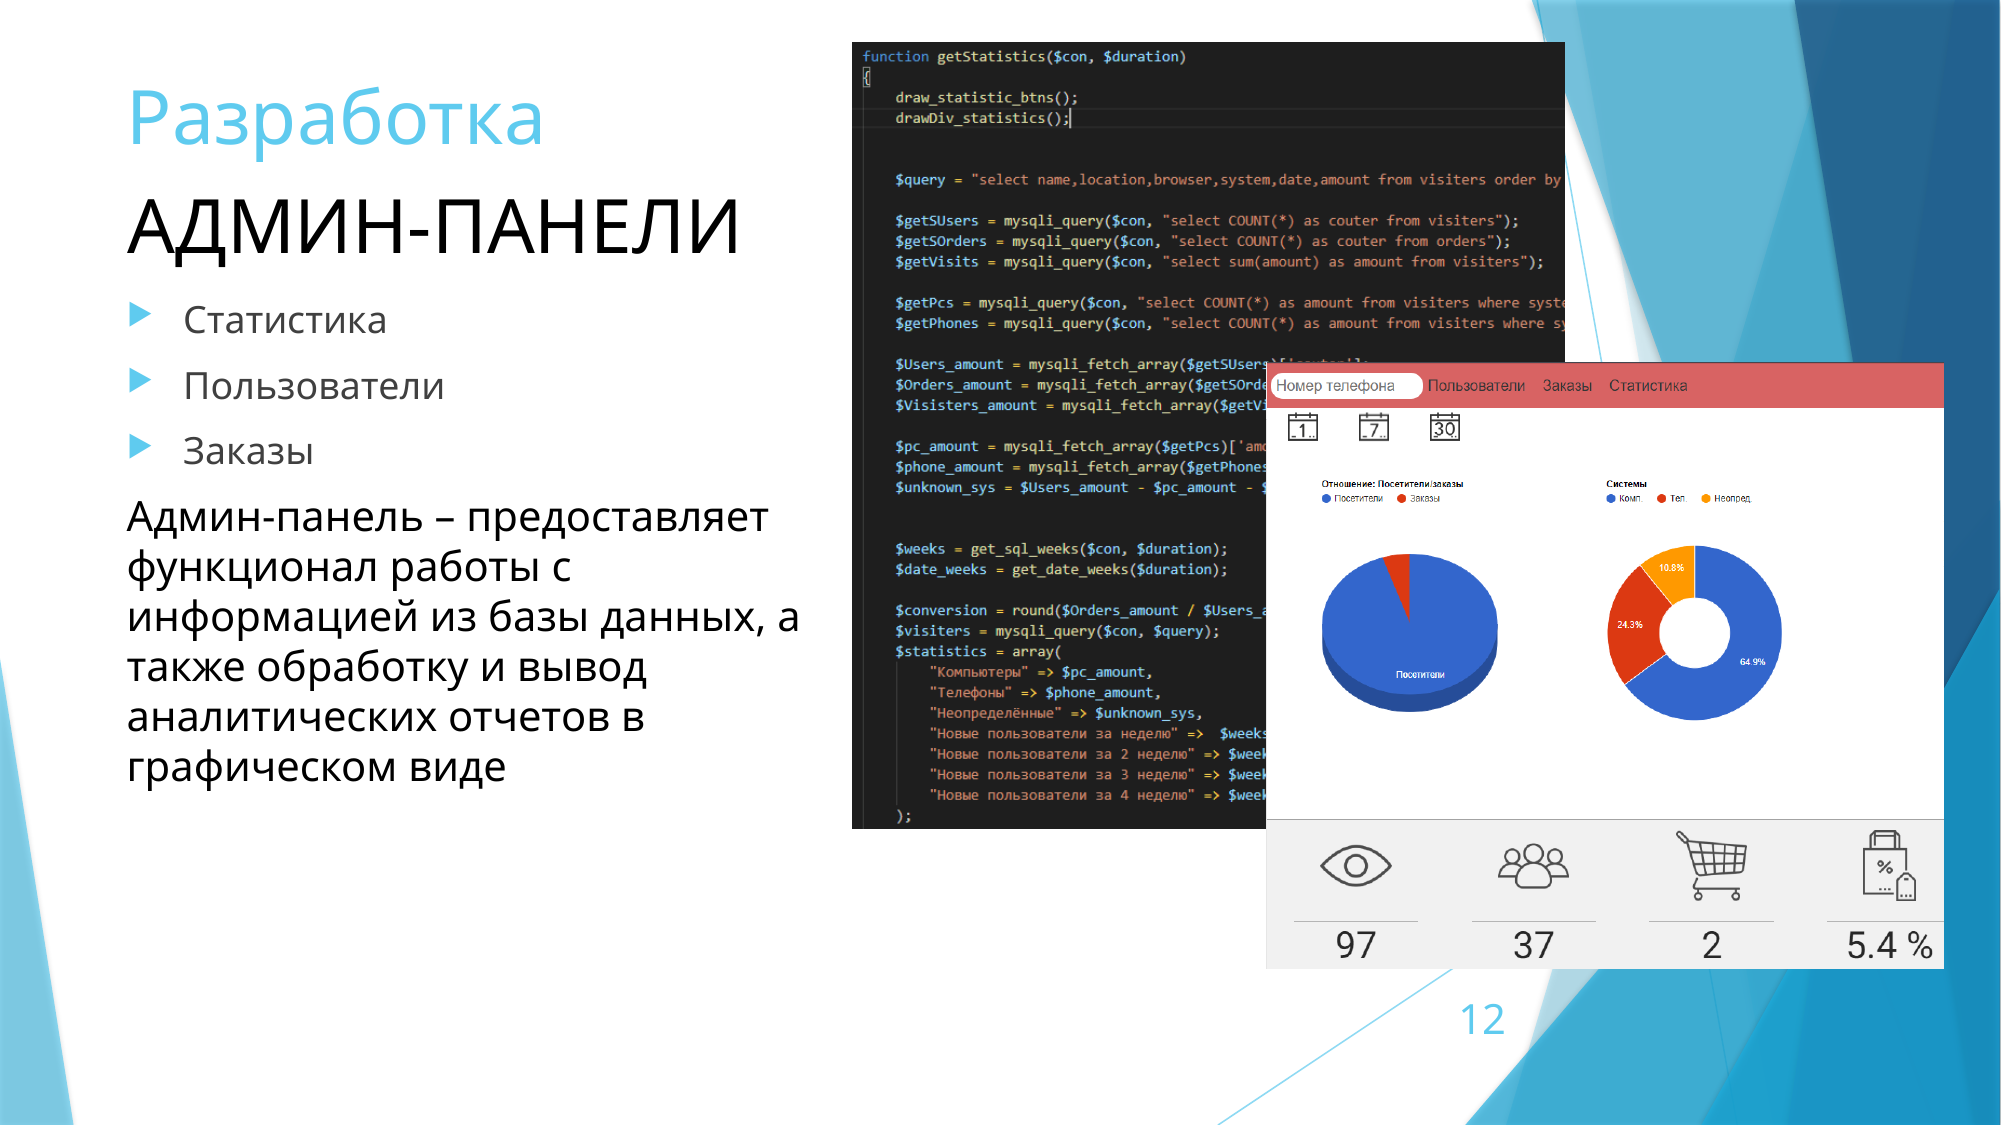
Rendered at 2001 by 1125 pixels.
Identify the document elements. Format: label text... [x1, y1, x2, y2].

slide_number 12 [1409, 991, 1522, 1051]
text_box Админ-панели [112, 170, 846, 277]
text_box Админ-панель – предоставляет функционал работы с информацией из базы данных, а также обработку и вывод аналитических отчетов в графическом виде [111, 482, 846, 829]
list Статистика Пользователи Заказы [111, 288, 846, 482]
title Разработка [111, 62, 846, 171]
picture [851, 42, 1944, 970]
